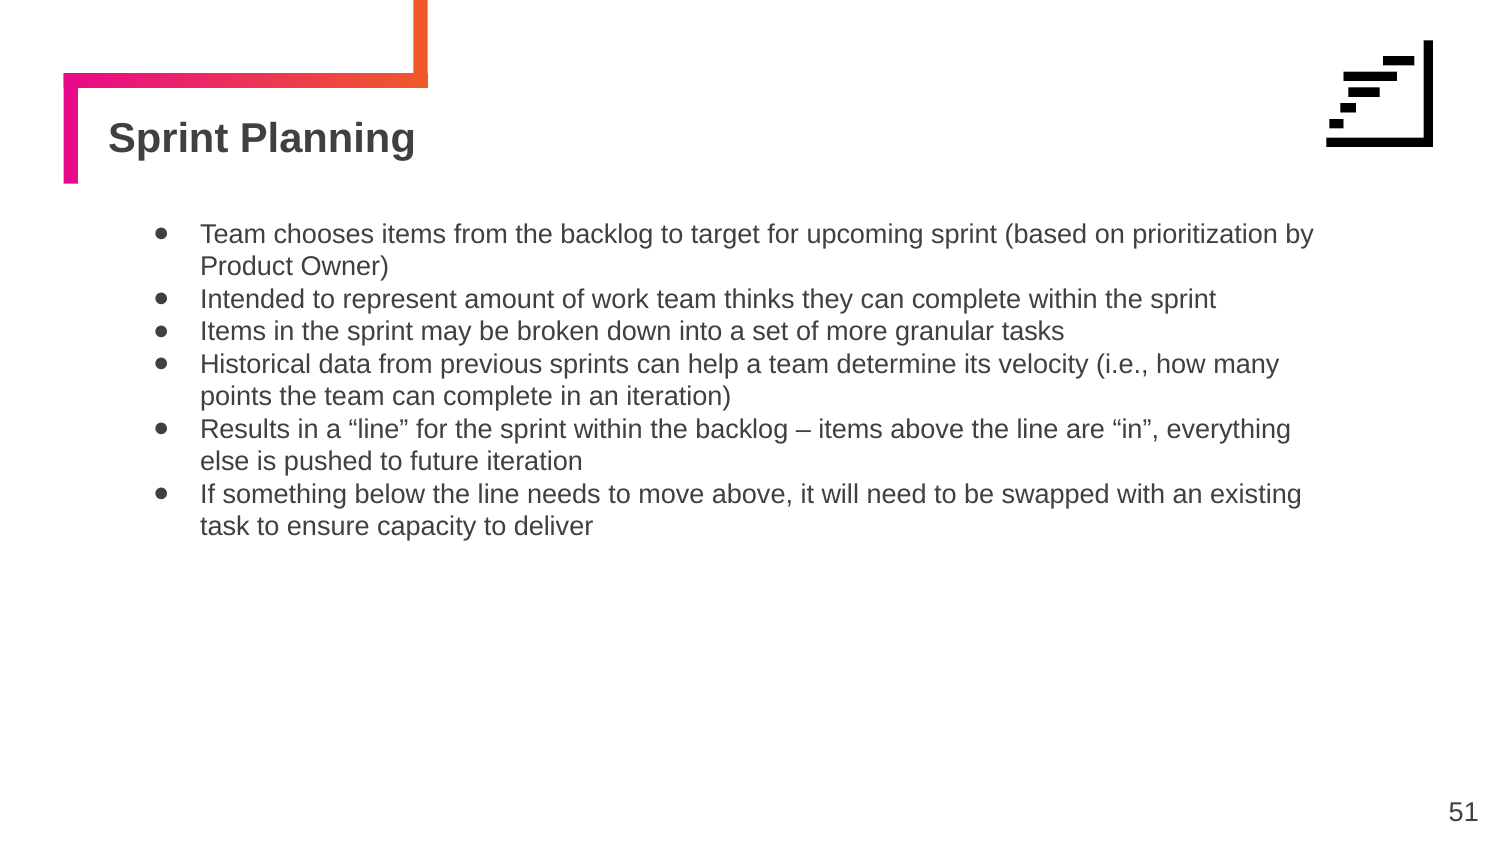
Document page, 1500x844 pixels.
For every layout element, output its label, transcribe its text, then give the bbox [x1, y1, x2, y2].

slide_number 51 [1403, 779, 1494, 844]
picture [1304, 18, 1455, 169]
title Sprint Planning [100, 117, 1299, 168]
subtitle Team chooses items from the backlog to target for upcoming sprint (based on prioritization by Product Owner) Intended to represent amount of work team thinks they can complete within the sprint Items in the sprint may be broken down into a set of more granular tasks Historical data from previous sprints can help a team determine its velocity (i.e., how many points the team can complete in an iteration) Results in a “line” for the sprint within the backlog – items above the line are “in”, everything else is pushed to future iteration If something below the line needs to move above, it will need to be swapped with an existing task to ensure capacity to deliver [100, 168, 1352, 690]
